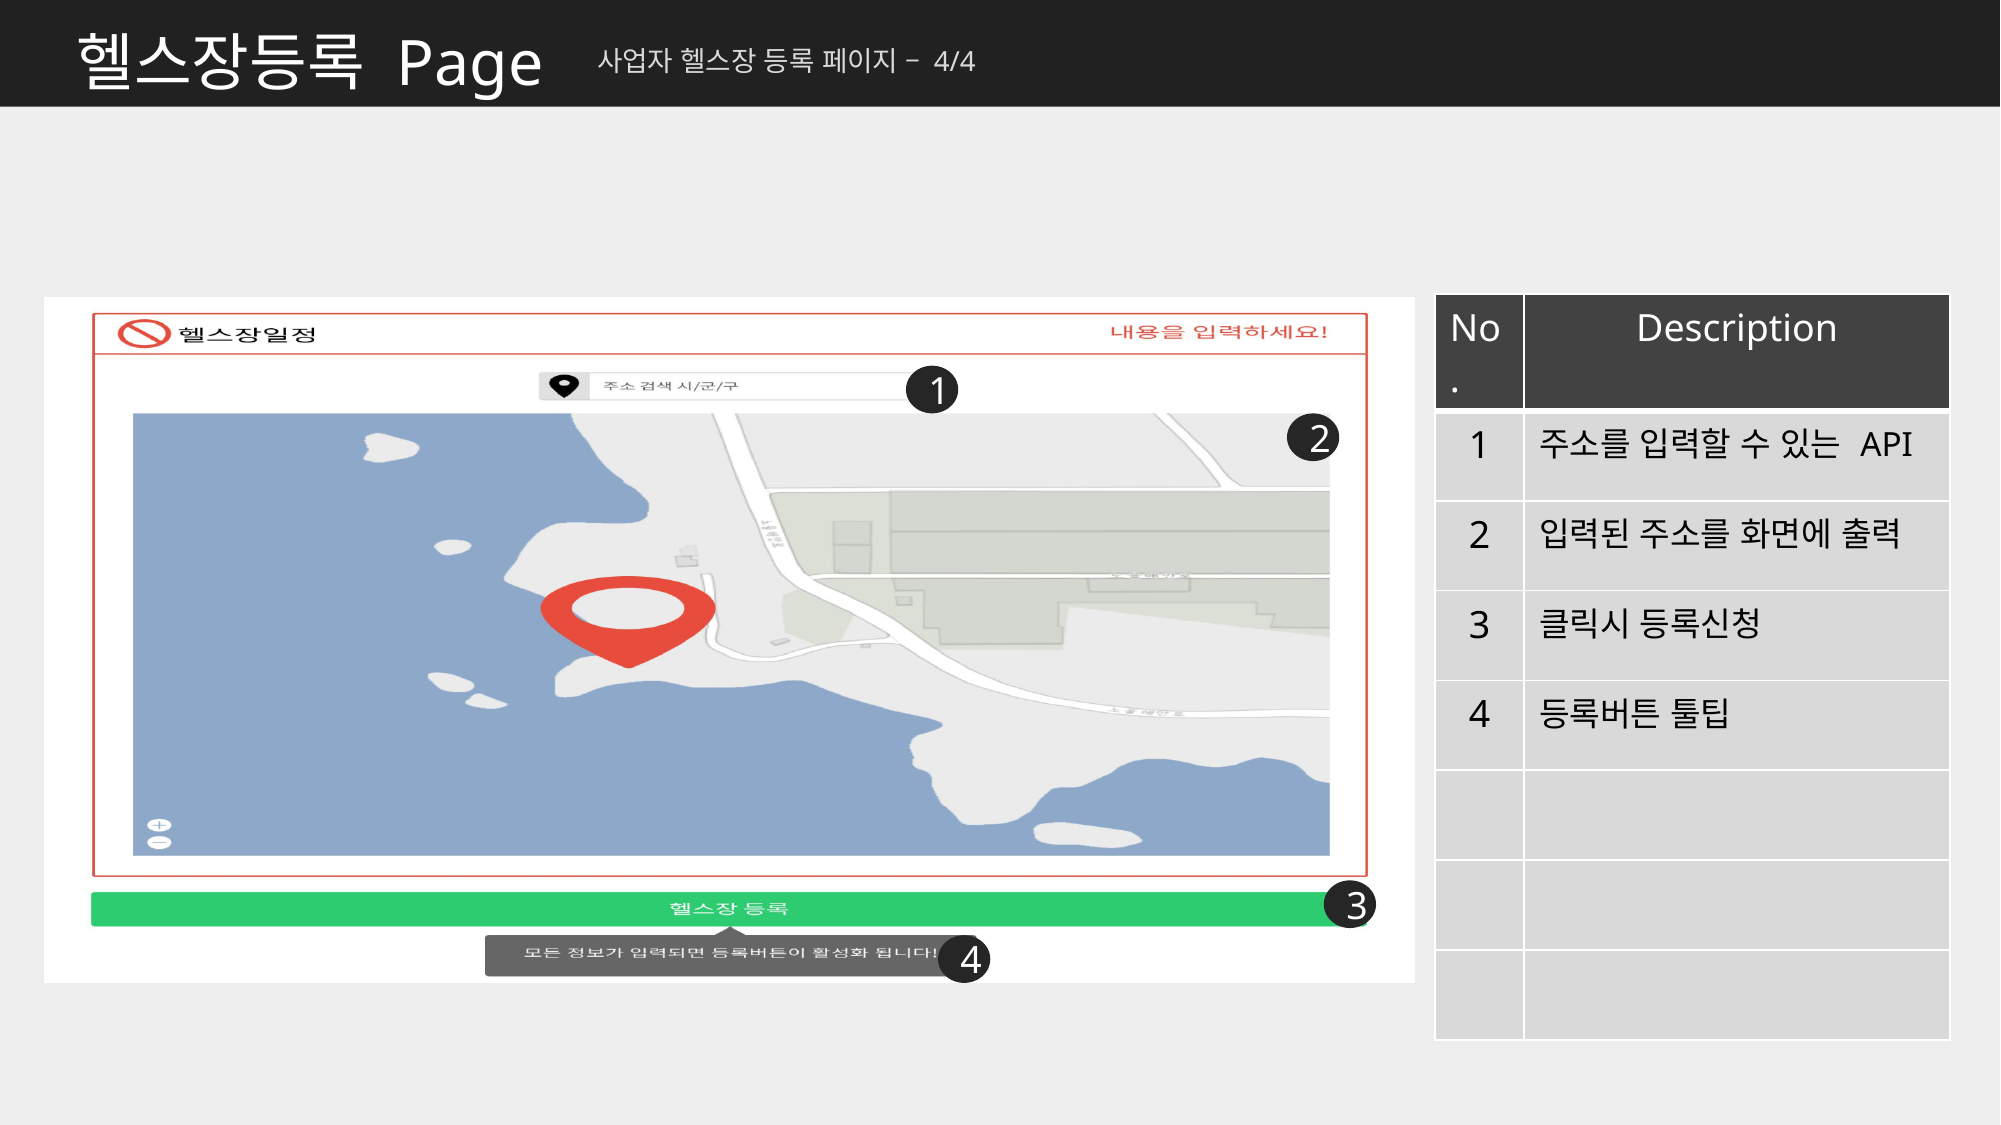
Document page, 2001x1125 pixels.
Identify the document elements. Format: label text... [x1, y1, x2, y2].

table_cell [1436, 861, 1523, 949]
table_cell 클릭시 등록신청 [1525, 591, 1949, 680]
table_cell 3 [1436, 591, 1523, 680]
table_cell [1525, 771, 1949, 859]
table_cell 4 [1436, 681, 1523, 769]
table_header No. [1436, 295, 1523, 408]
title 헬스장등록 Page [61, 16, 563, 107]
table_cell [1436, 951, 1523, 1039]
table_cell 주소를 입력할 수 있는 API [1525, 414, 1949, 500]
table_cell [1525, 861, 1949, 949]
picture [44, 297, 1415, 983]
table_cell [1525, 951, 1949, 1039]
list 사업자 헬스장 등록 페이지 – 4/4 [582, 19, 1228, 85]
table_header Description [1525, 295, 1949, 408]
table_cell 입력된 주소를 화면에 출력 [1525, 502, 1949, 590]
table_cell 등록버튼 툴팁 [1525, 681, 1949, 769]
table_cell [1436, 771, 1523, 859]
table_cell 2 [1436, 502, 1523, 590]
table_cell 1 [1436, 414, 1523, 500]
